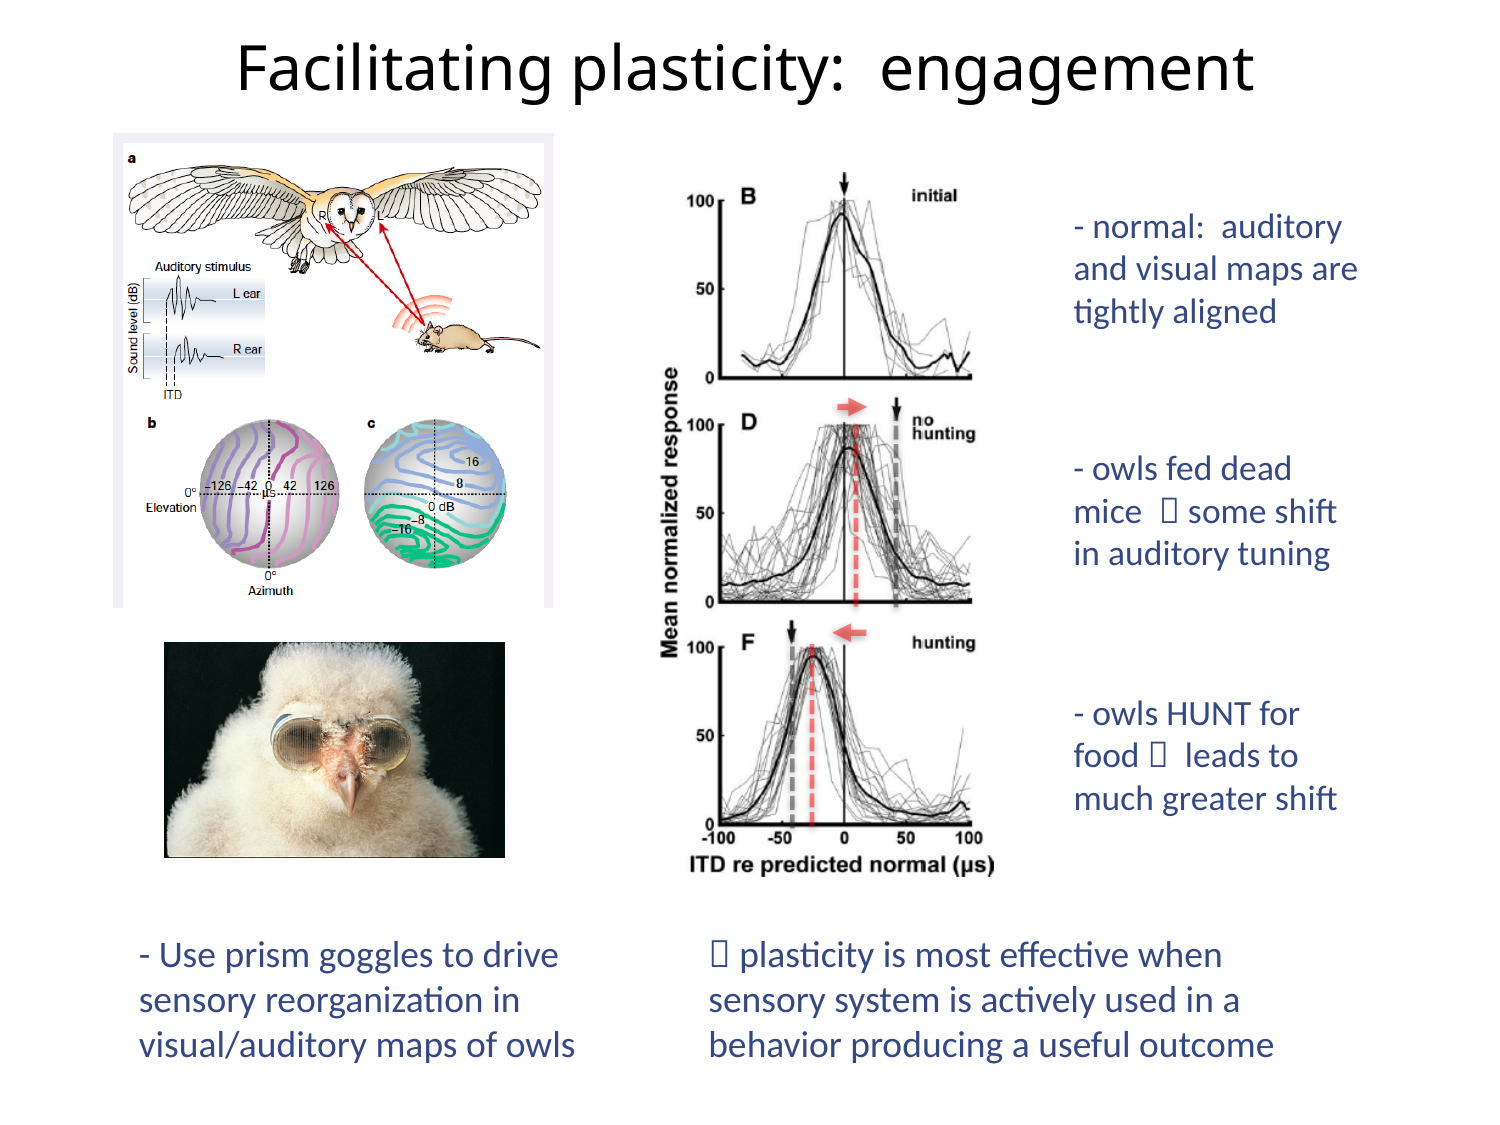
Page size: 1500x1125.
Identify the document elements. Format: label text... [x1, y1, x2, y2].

text_box - owls HUNT for food  leads to much greater shift [1058, 682, 1360, 825]
text_box - Use prism goggles to drive sensory reorganization in visual/auditory maps of owls [123, 922, 614, 1073]
text_box Facilitating plasticity: engagement [24, 20, 1467, 111]
text_box  plasticity is most effective when sensory system is actively used in a behavior producing a useful outcome [693, 922, 1325, 1072]
picture [110, 129, 554, 608]
text_box - normal: auditory and visual maps are tightly aligned [1058, 195, 1377, 338]
picture [658, 170, 1005, 888]
text_box - owls fed dead mice  some shift in auditory tuning [1058, 437, 1378, 581]
picture [164, 641, 505, 858]
